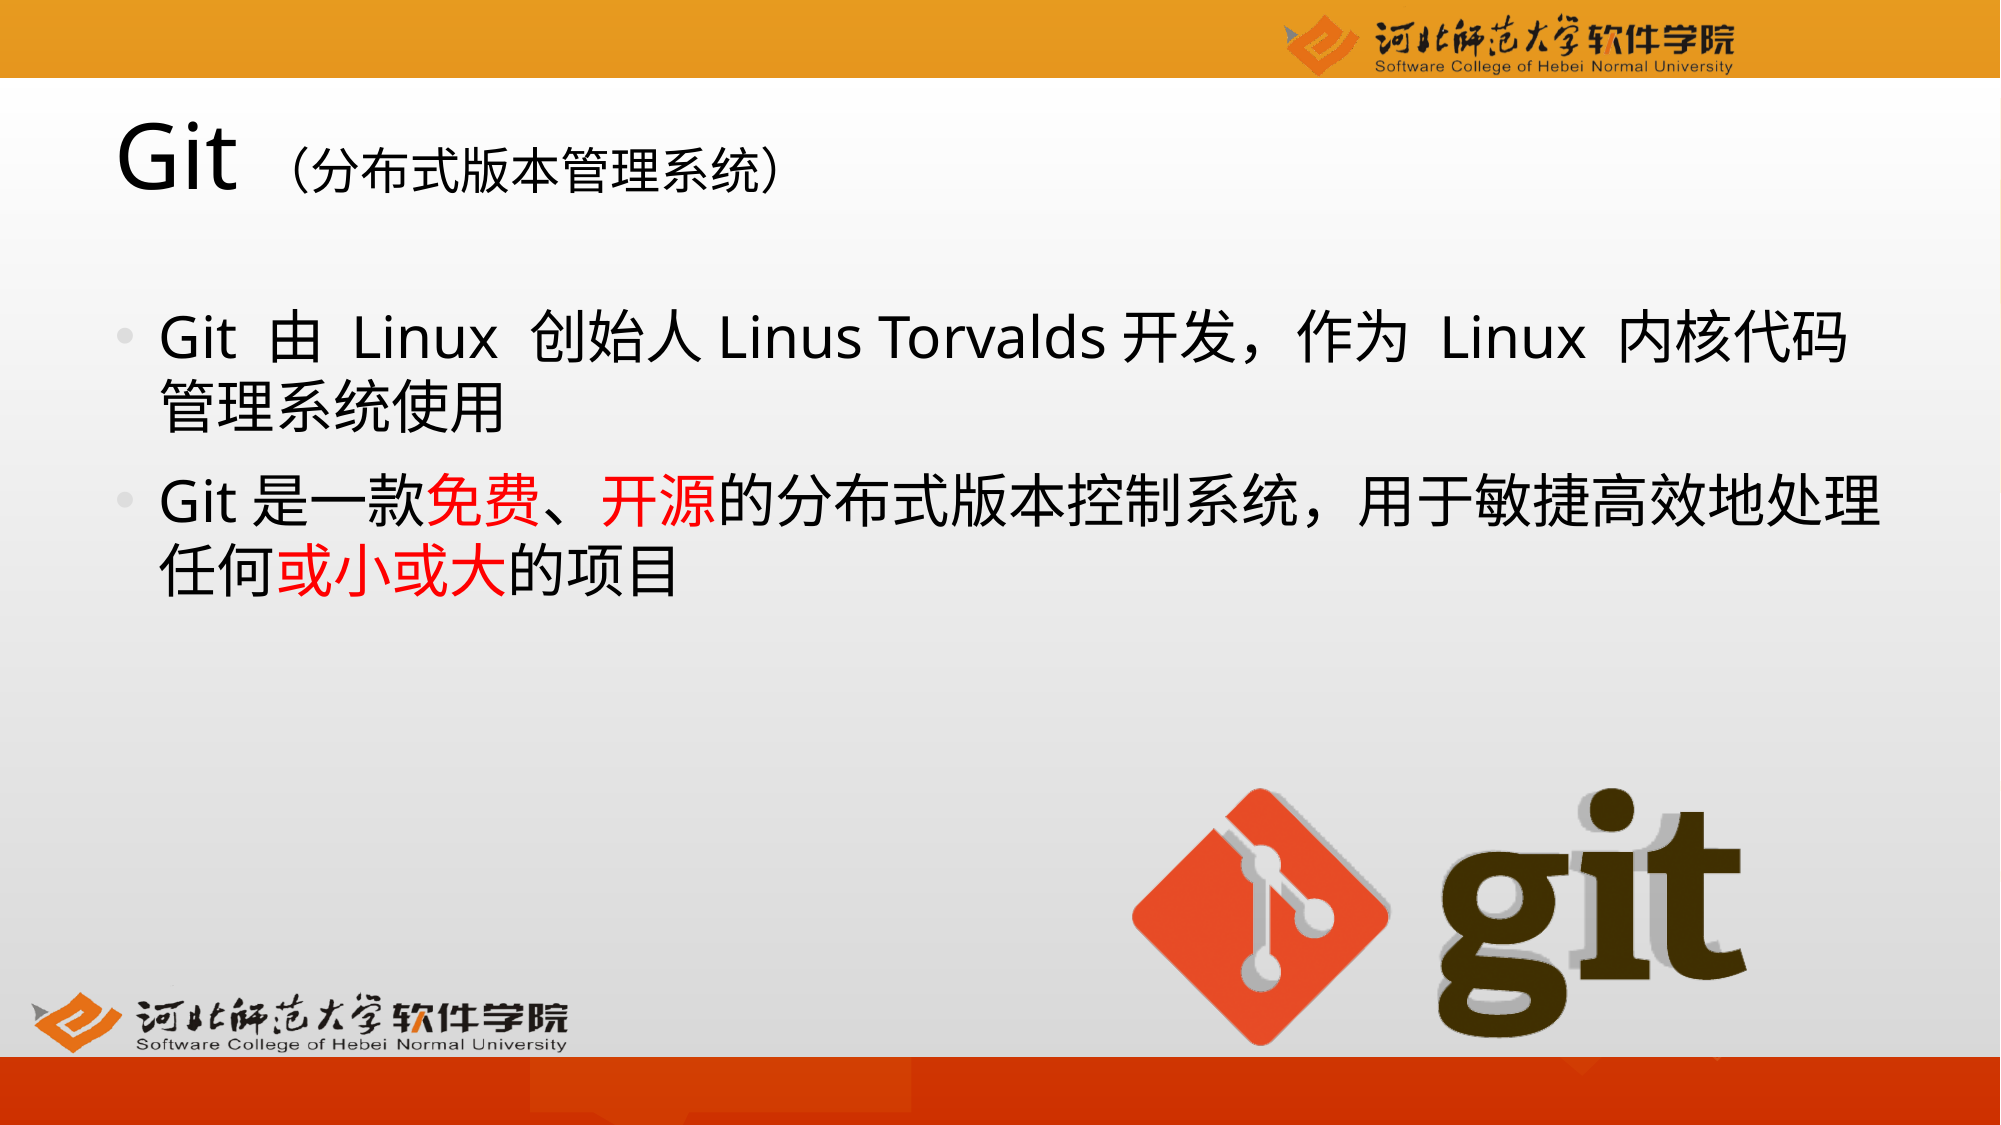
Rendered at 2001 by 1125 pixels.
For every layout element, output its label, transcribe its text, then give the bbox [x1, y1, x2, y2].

picture [1128, 777, 1751, 1056]
picture [129, 985, 587, 1056]
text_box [1278, 4, 1751, 79]
picture [24, 982, 125, 1055]
list Git 由 Linux 创始人Linus Torvalds开发，作为 Linux 内核代码管理系统使用 Git是一款免费、开源的分布式版本控制系统，用于敏捷高效地处理任何或小或大的项目 [99, 292, 1900, 968]
title Git（分布式版本管理系统） [99, 58, 1900, 247]
